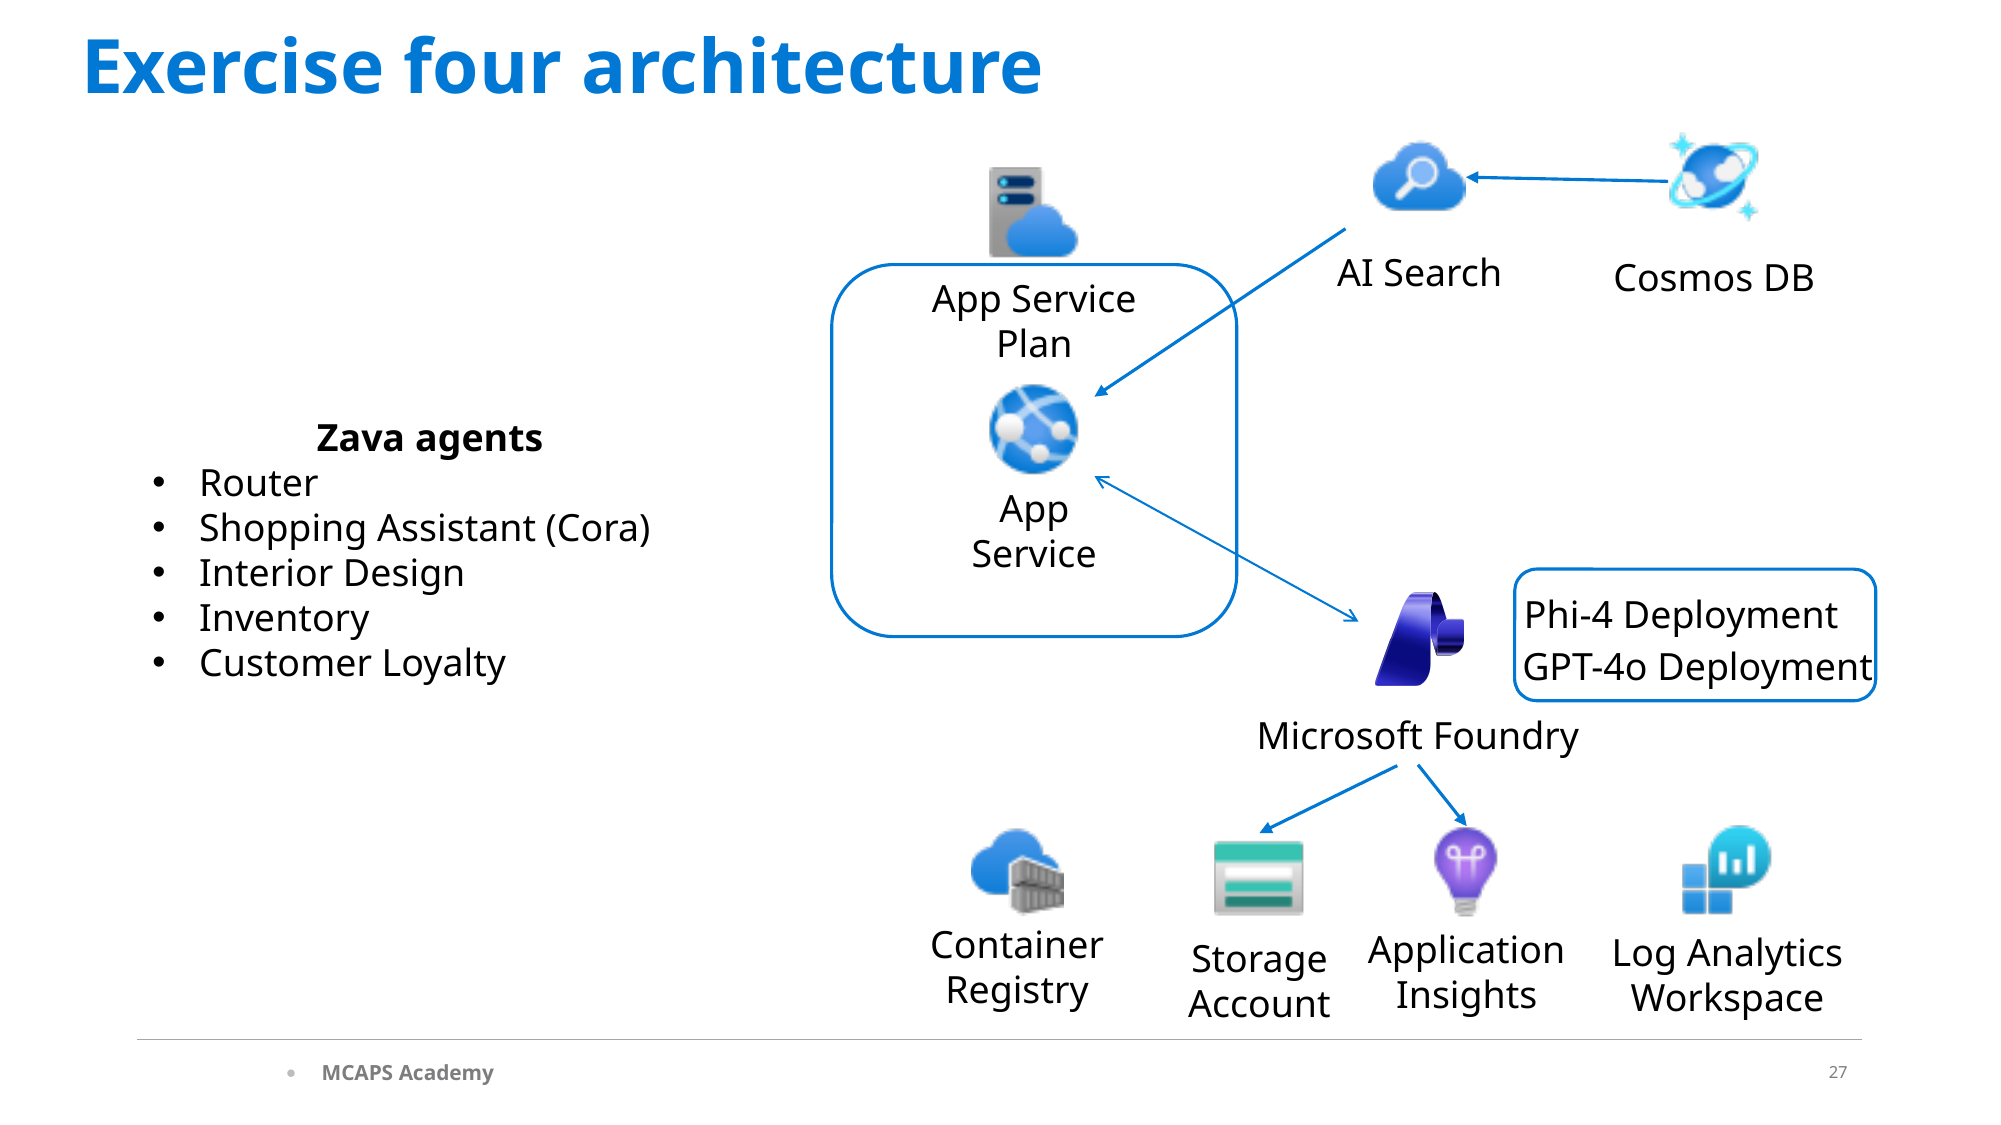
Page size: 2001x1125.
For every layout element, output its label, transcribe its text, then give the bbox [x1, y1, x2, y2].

picture [1371, 591, 1466, 686]
text_box Zava agents Router Shopping Assistant (Cora) Interior Design Inventory Customer Loyalty [136, 375, 725, 723]
slide_number 27 [1412, 1054, 1863, 1088]
title Exercise four architecture [80, 28, 1913, 217]
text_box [831, 130, 1884, 1035]
